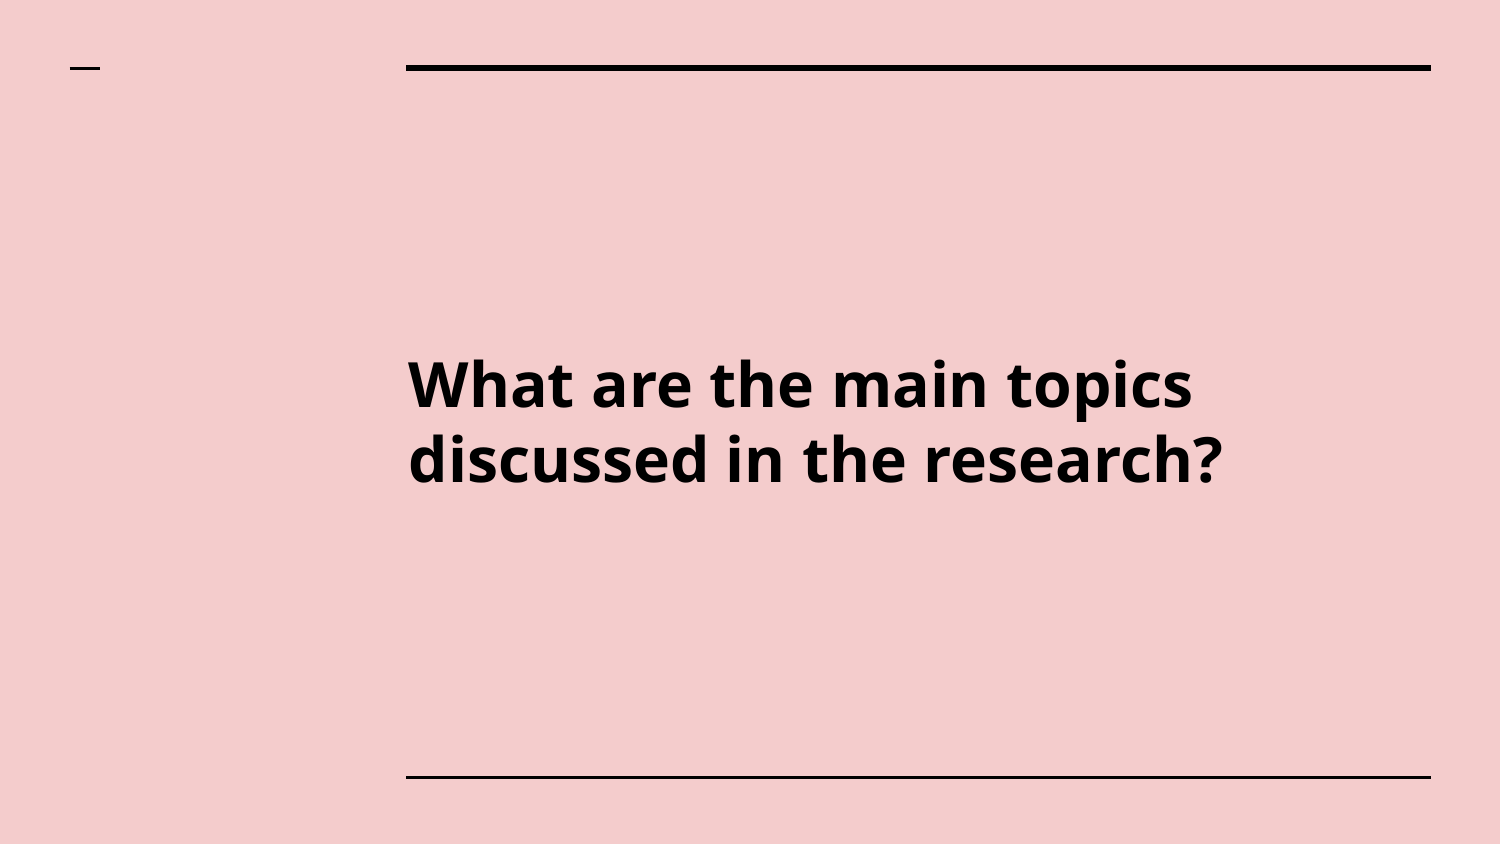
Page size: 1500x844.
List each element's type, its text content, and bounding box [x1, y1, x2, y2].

title What are the main topics discussed in the research? [393, 329, 1431, 605]
